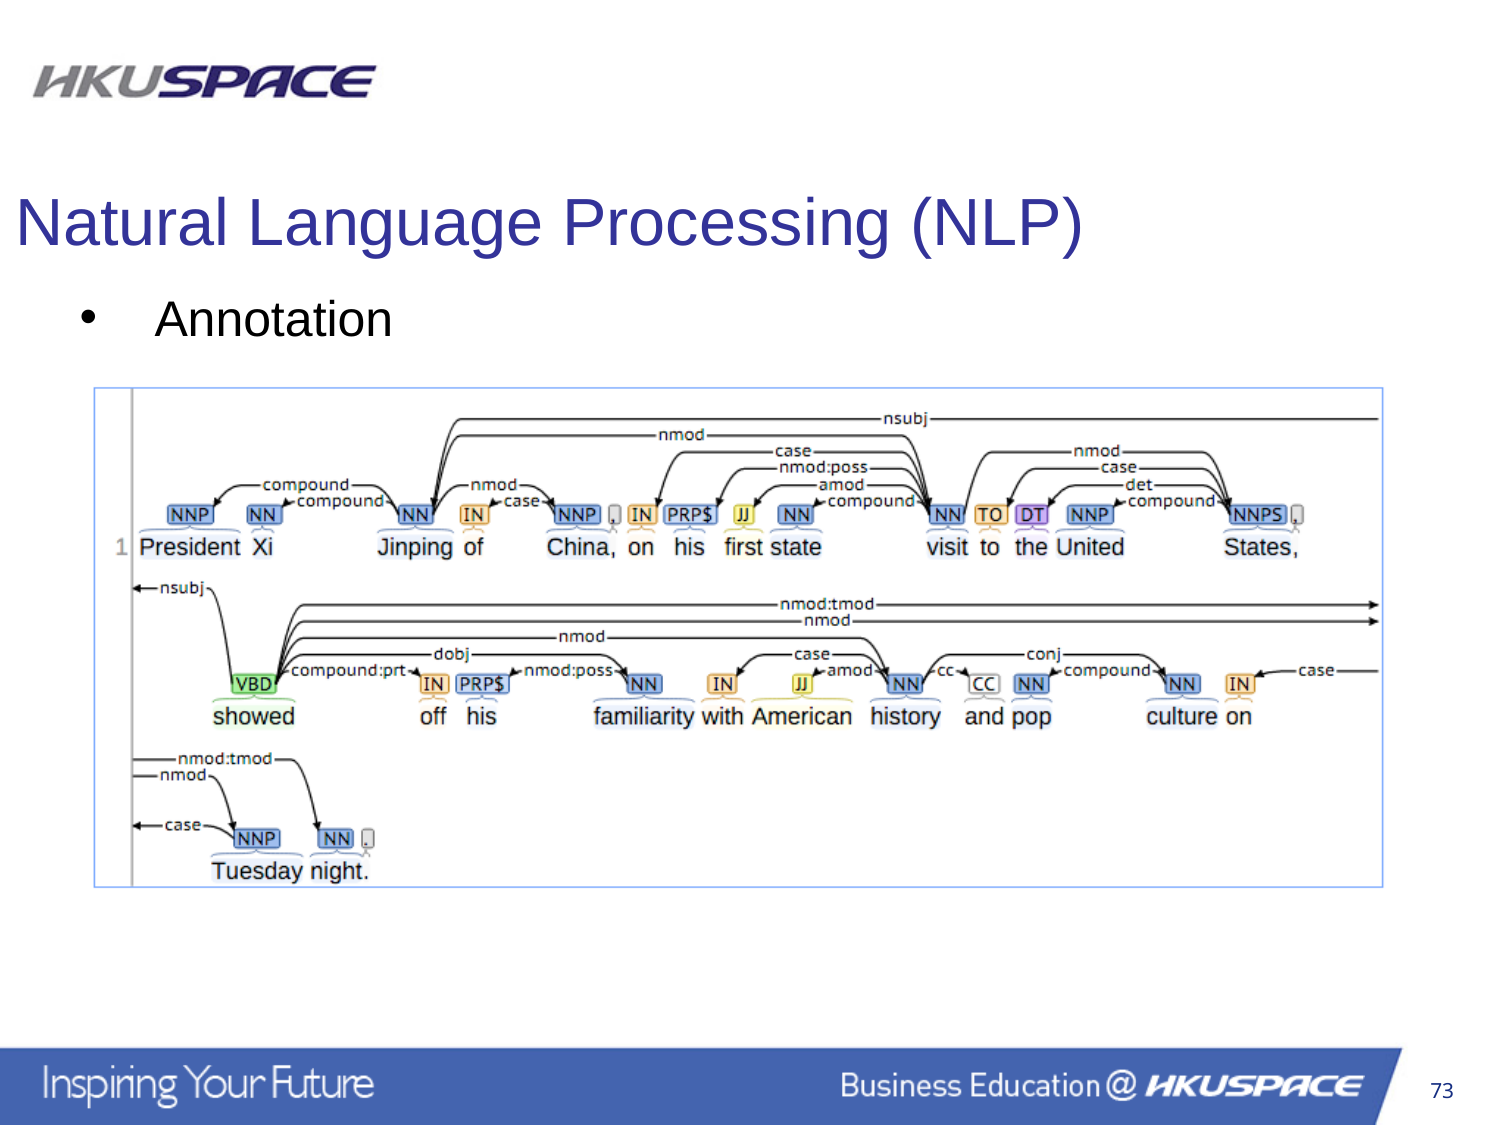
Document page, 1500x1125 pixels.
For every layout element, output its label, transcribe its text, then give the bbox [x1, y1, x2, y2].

slide_number 73 [1415, 1070, 1499, 1125]
picture [0, 0, 1500, 1125]
title Natural Language Processing (NLP) [0, 101, 1325, 266]
text_box Annotation [64, 278, 1140, 362]
